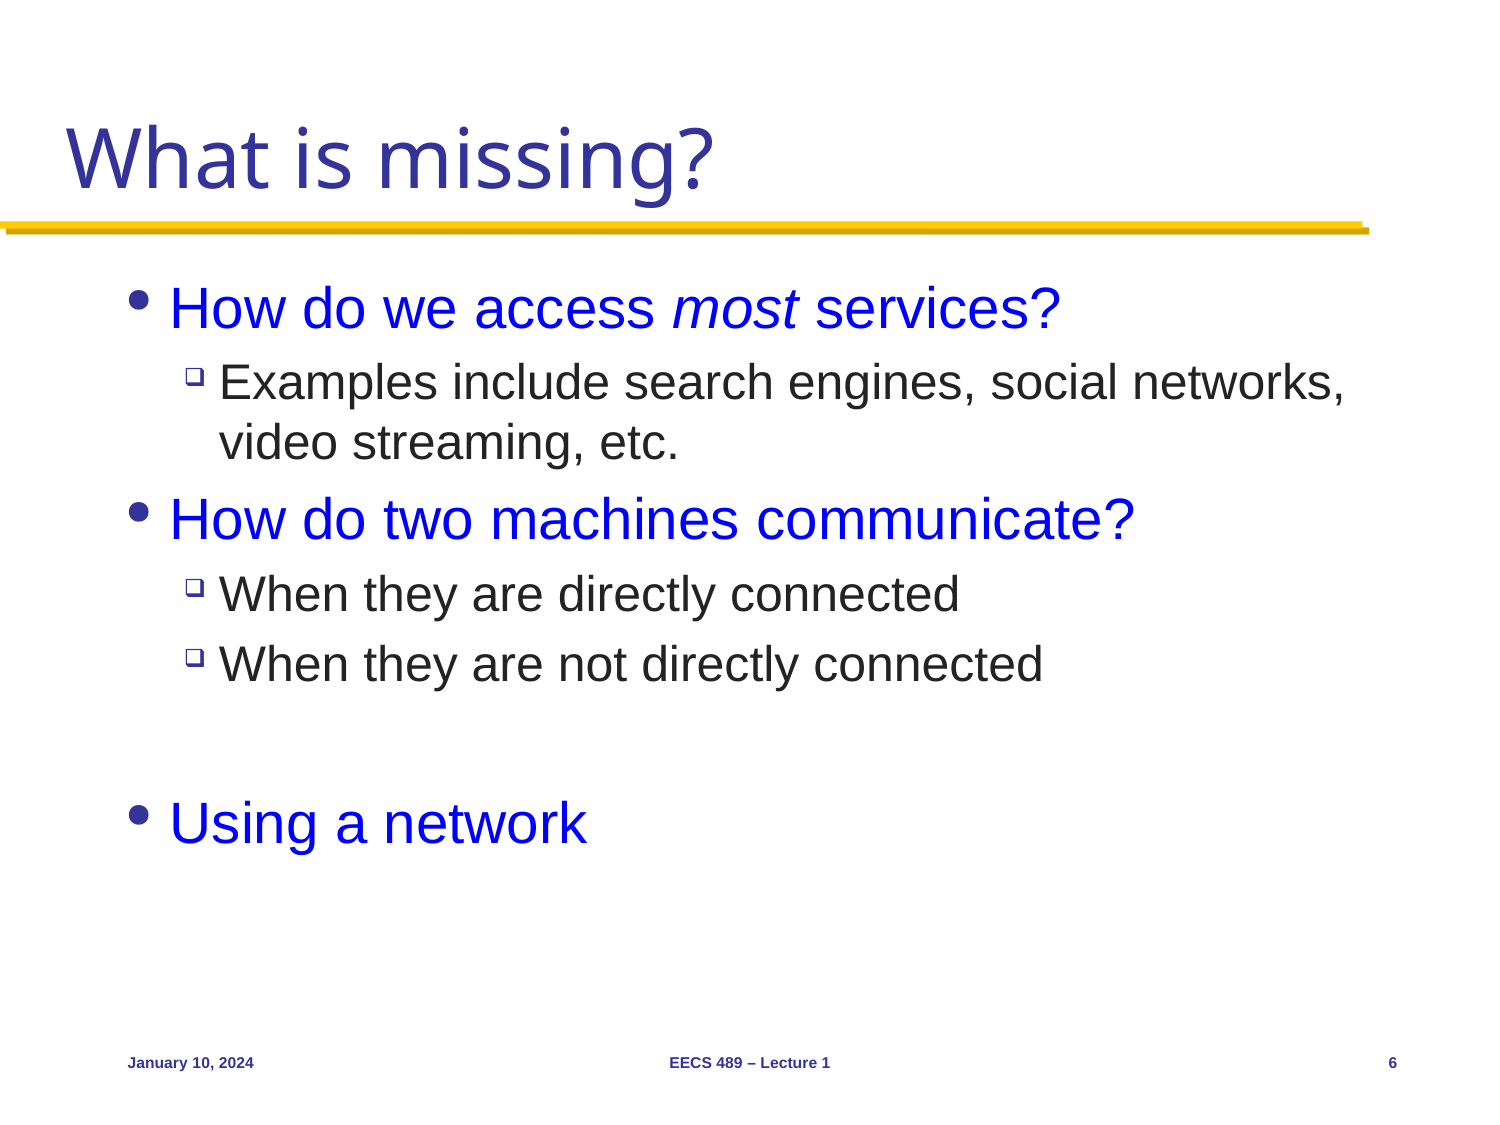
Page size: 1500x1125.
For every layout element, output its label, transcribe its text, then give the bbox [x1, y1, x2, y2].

footer EECS 489 – Lecture 1 [512, 1024, 988, 1101]
title What is missing? [49, 24, 1451, 213]
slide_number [112, 1024, 426, 1101]
list How do we access most services? Examples include search engines, social networks, video streaming, etc. How do two machines communicate? When they are directly connected When they are not directly connected Using a network [112, 262, 1413, 988]
slide_number 6 [1312, 1024, 1413, 1101]
